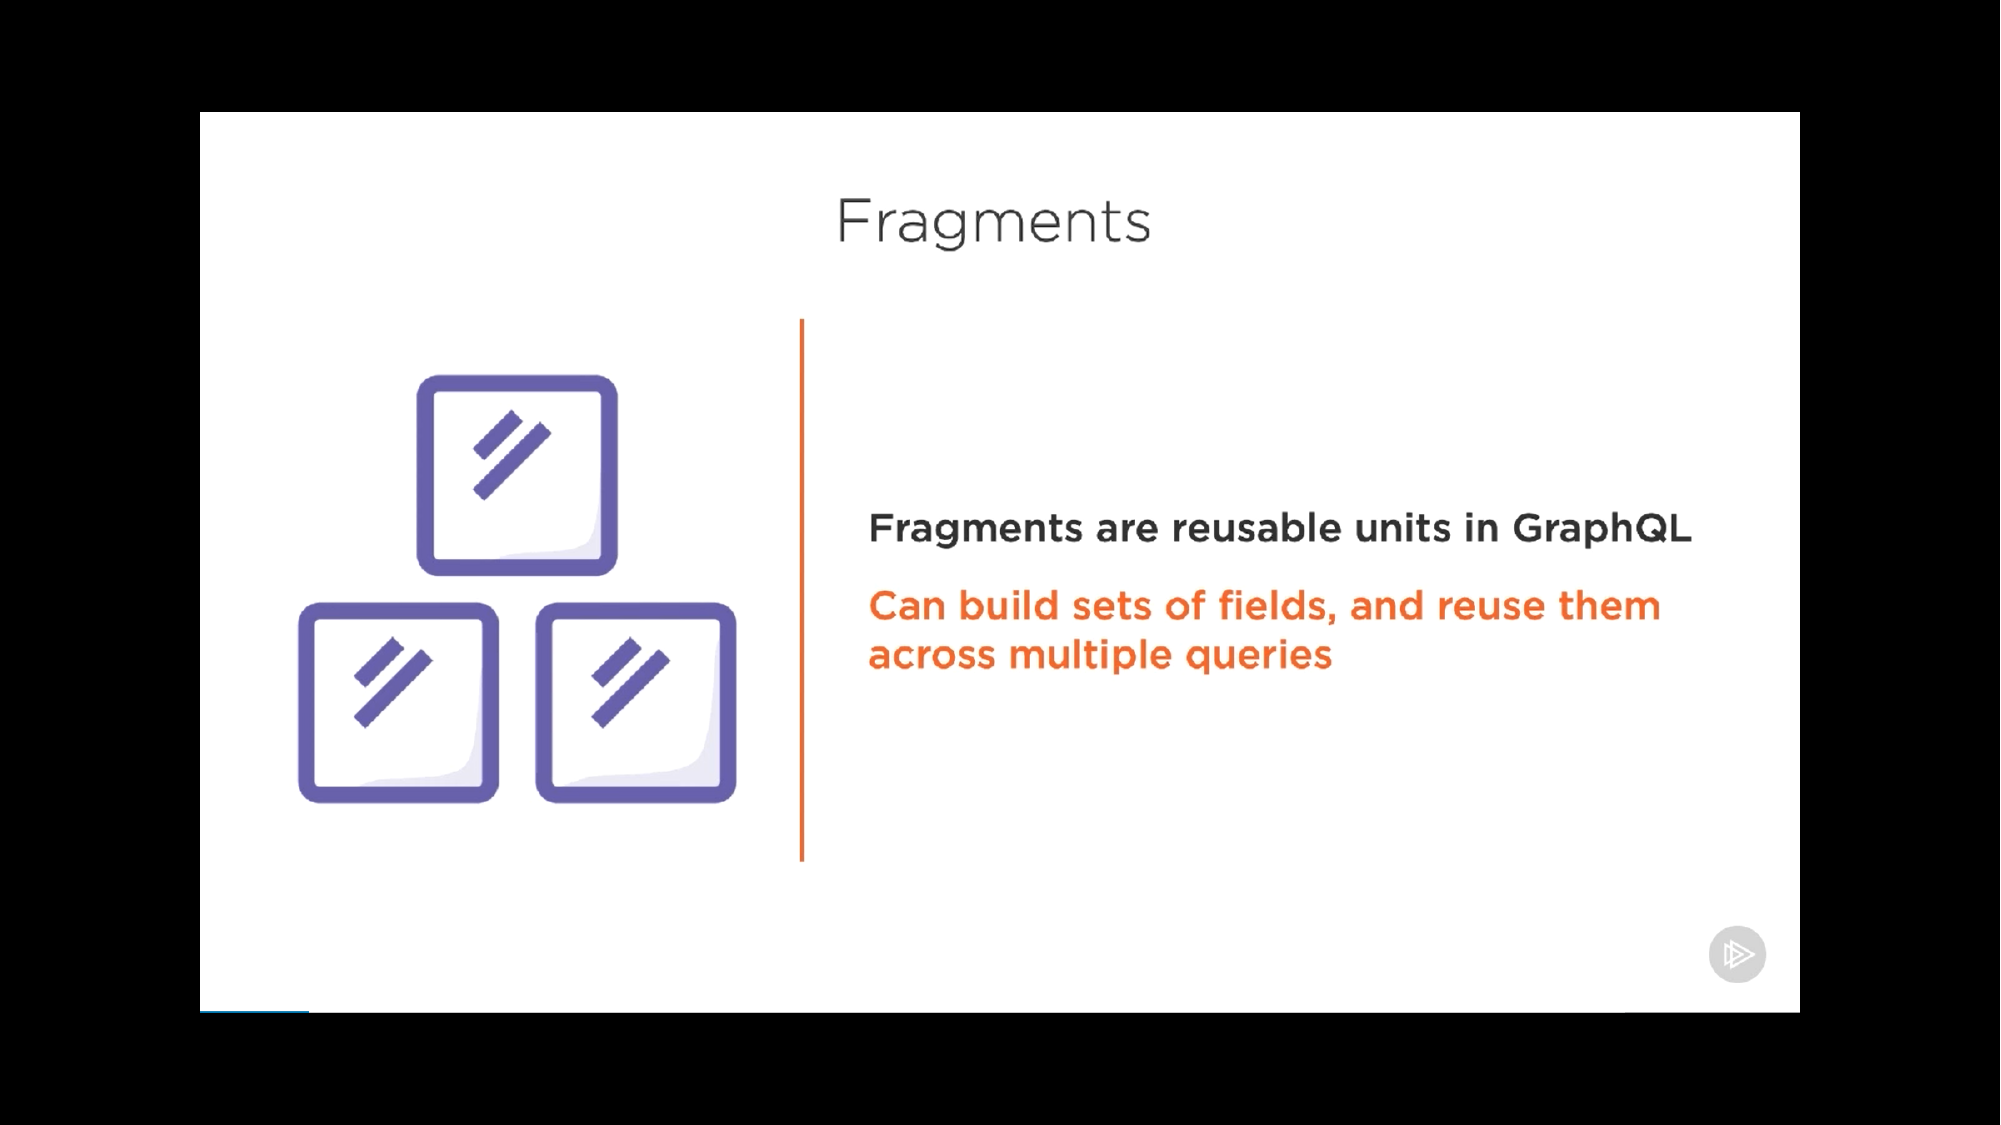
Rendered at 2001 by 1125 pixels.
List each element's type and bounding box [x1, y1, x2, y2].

picture [199, 112, 1800, 1013]
